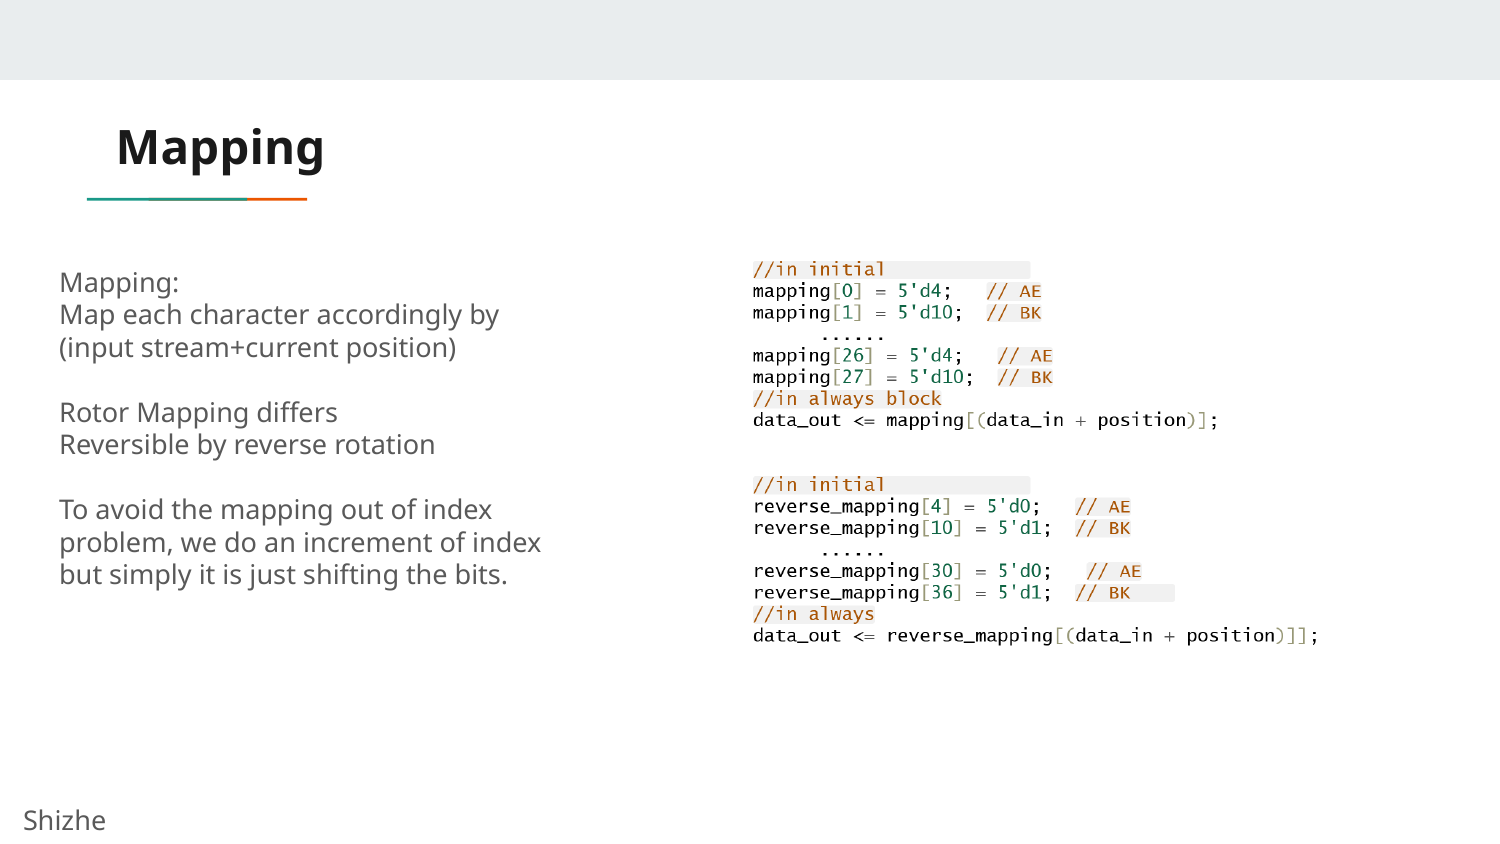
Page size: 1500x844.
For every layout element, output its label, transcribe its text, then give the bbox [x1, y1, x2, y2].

picture [749, 250, 1326, 658]
title Mapping [100, 102, 1362, 190]
text_box Mapping: Map each character accordingly by (input stream+current position) Rotor Mapping differs Reversible by reverse rotation To avoid the mapping out of index problem, we do an increment of index but simply it is just shifting the bits. [44, 250, 599, 736]
text_box Shizhe [8, 787, 223, 823]
